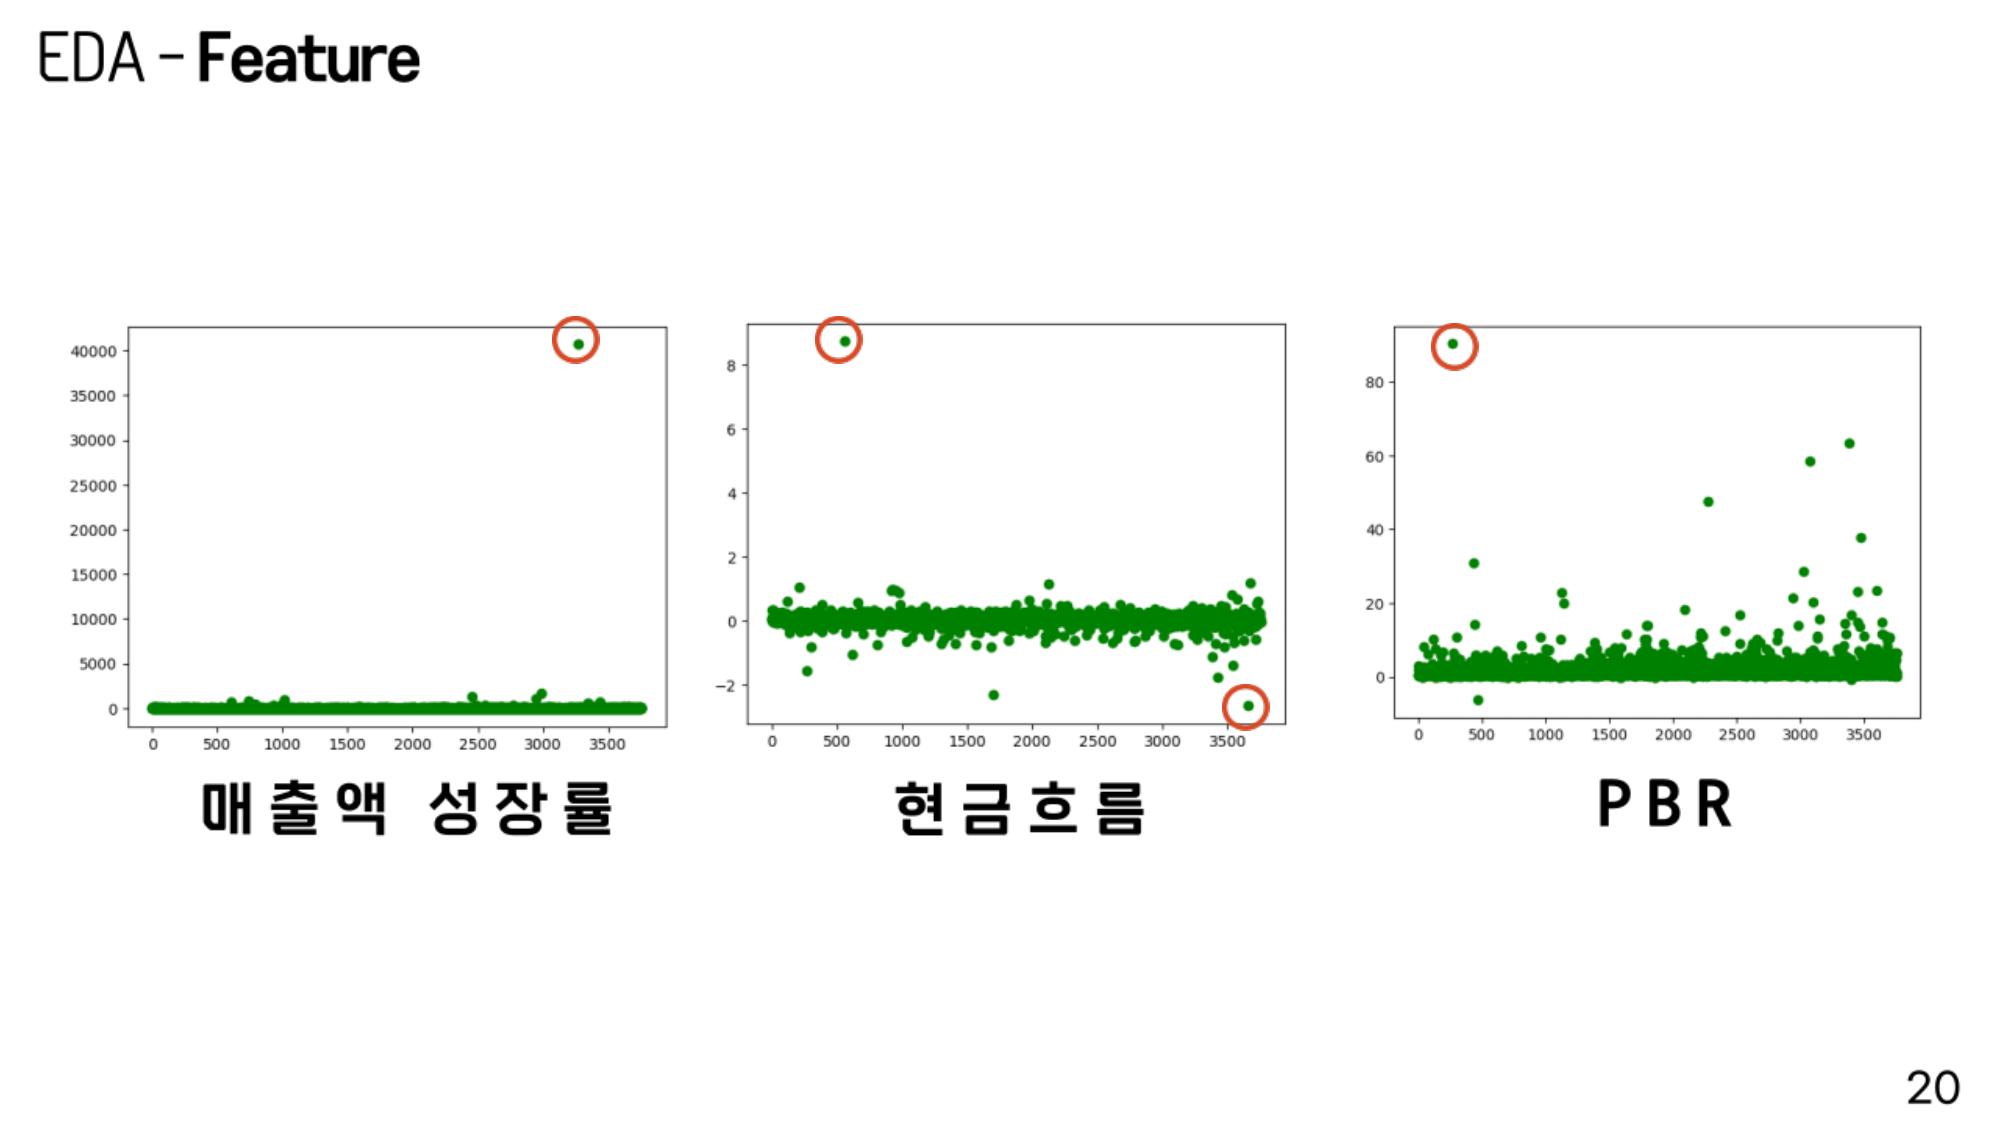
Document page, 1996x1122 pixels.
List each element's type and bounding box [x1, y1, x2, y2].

text_box [704, 313, 1296, 762]
text_box [1222, 683, 1270, 732]
text_box [1431, 323, 1479, 371]
text_box [815, 316, 863, 364]
text_box [552, 316, 600, 364]
picture [1830, 1047, 1996, 1122]
picture [1433, 719, 1867, 904]
picture [0, 0, 519, 165]
picture [852, 728, 1217, 909]
text_box [1354, 316, 1931, 755]
text_box [58, 316, 676, 765]
picture [166, 729, 677, 907]
